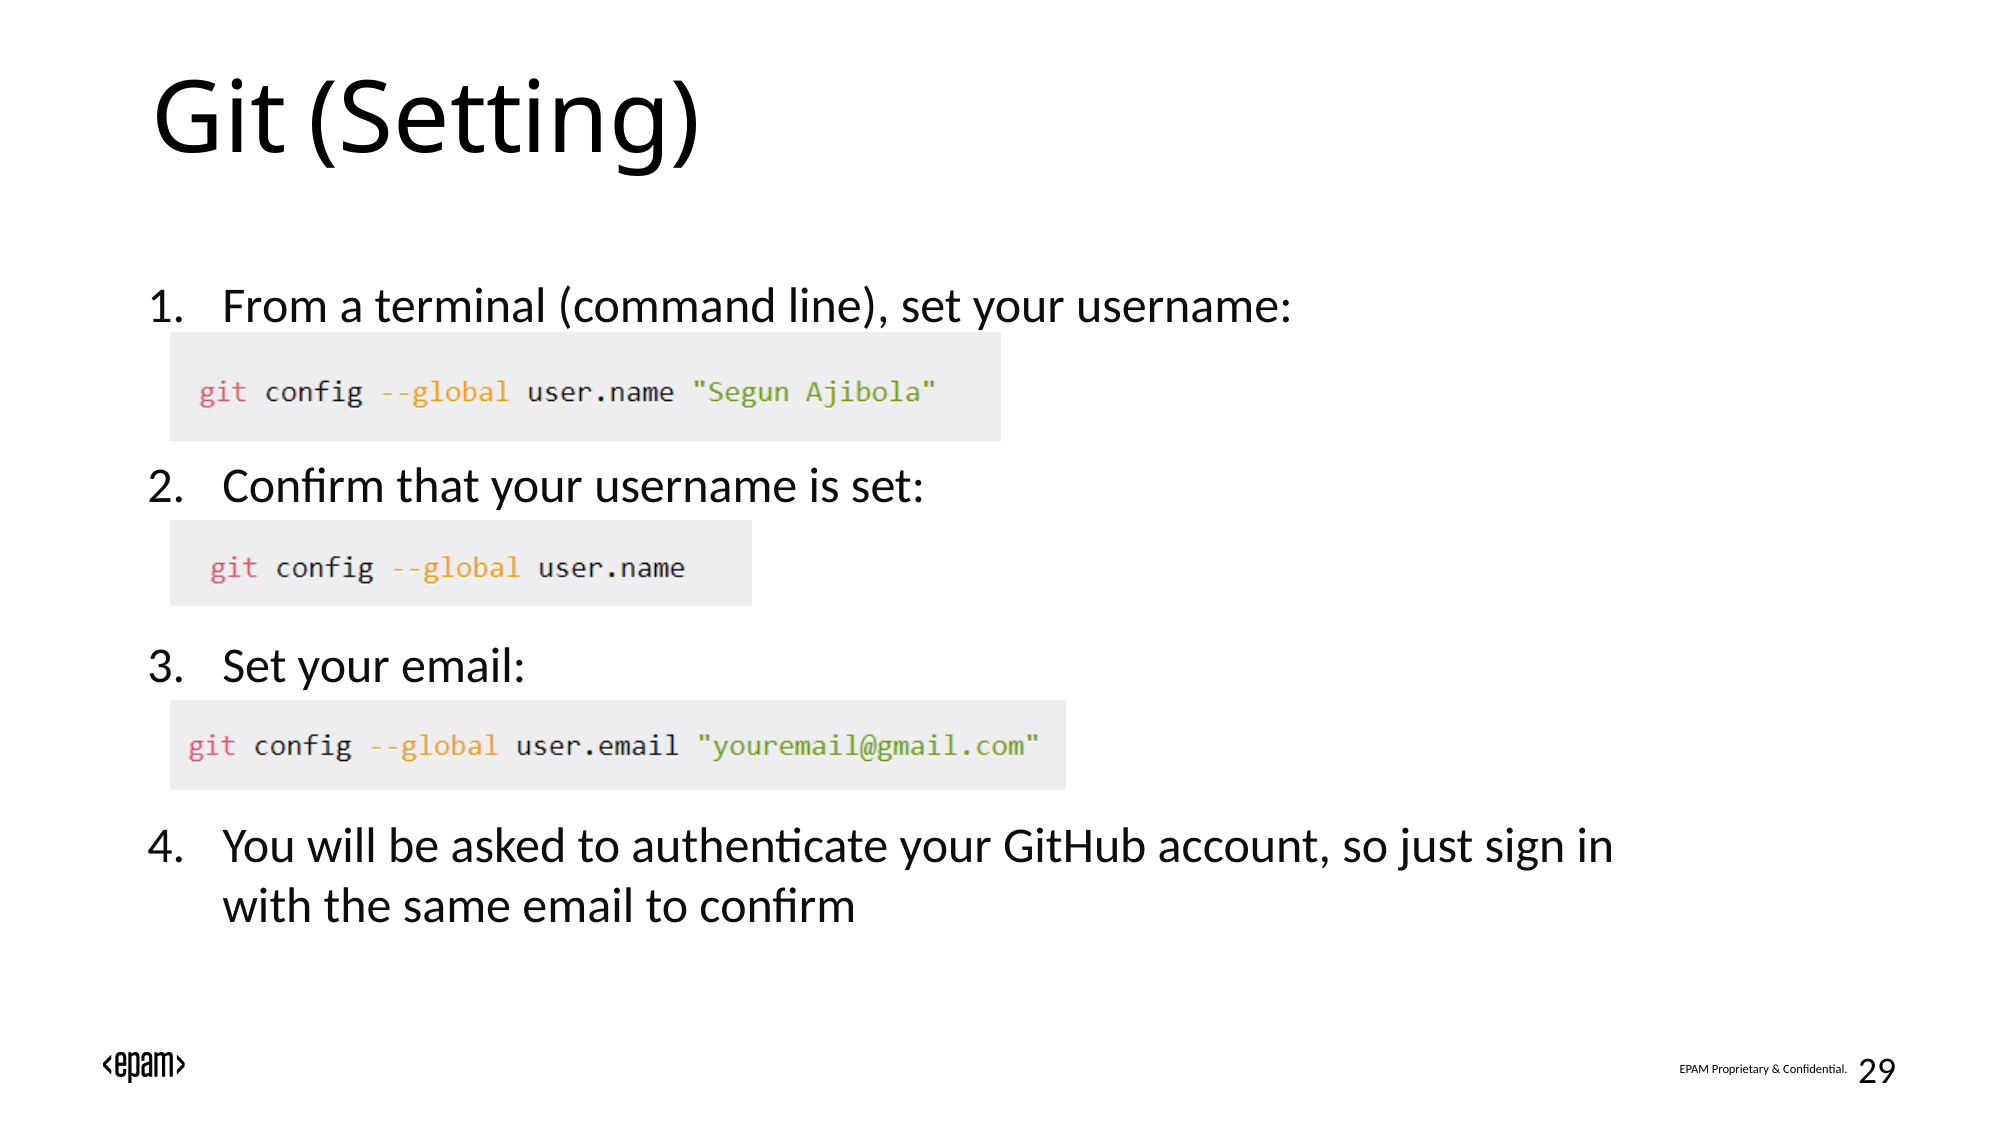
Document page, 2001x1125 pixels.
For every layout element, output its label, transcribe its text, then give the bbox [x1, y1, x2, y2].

picture [170, 520, 752, 606]
text_box From a terminal (command line), set your username: Confirm that your username is set: Set your email: You will be asked to authenticate your GitHub account, so just sign in with the same email to confirm [132, 265, 1678, 1001]
title Git (Setting) [151, 52, 1581, 158]
picture [170, 700, 1066, 790]
picture [170, 332, 1001, 441]
